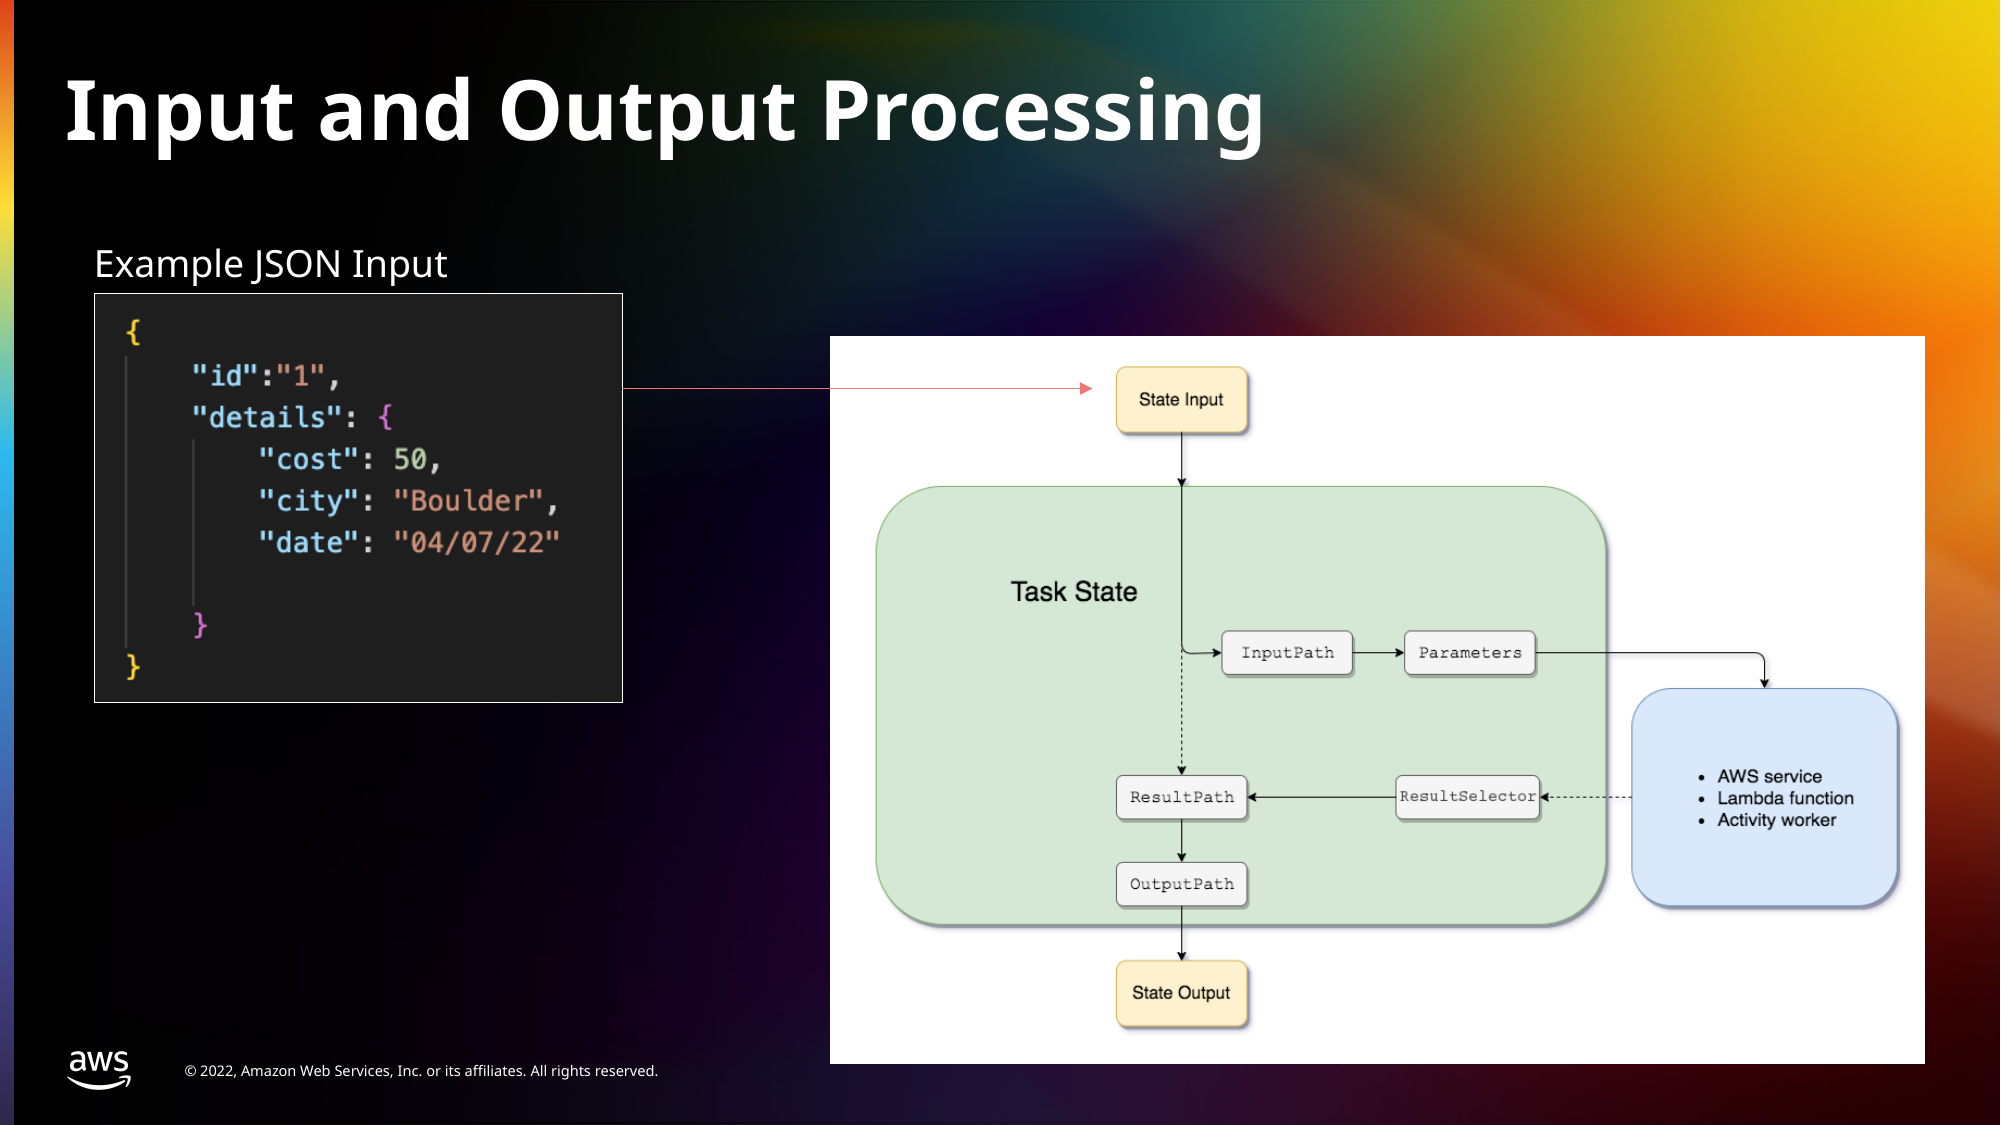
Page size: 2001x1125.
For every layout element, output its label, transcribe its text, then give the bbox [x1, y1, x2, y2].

picture [0, 0, 2000, 1125]
text_box Example JSON Input [94, 232, 449, 293]
title Input and Output Processing [43, 60, 1957, 167]
